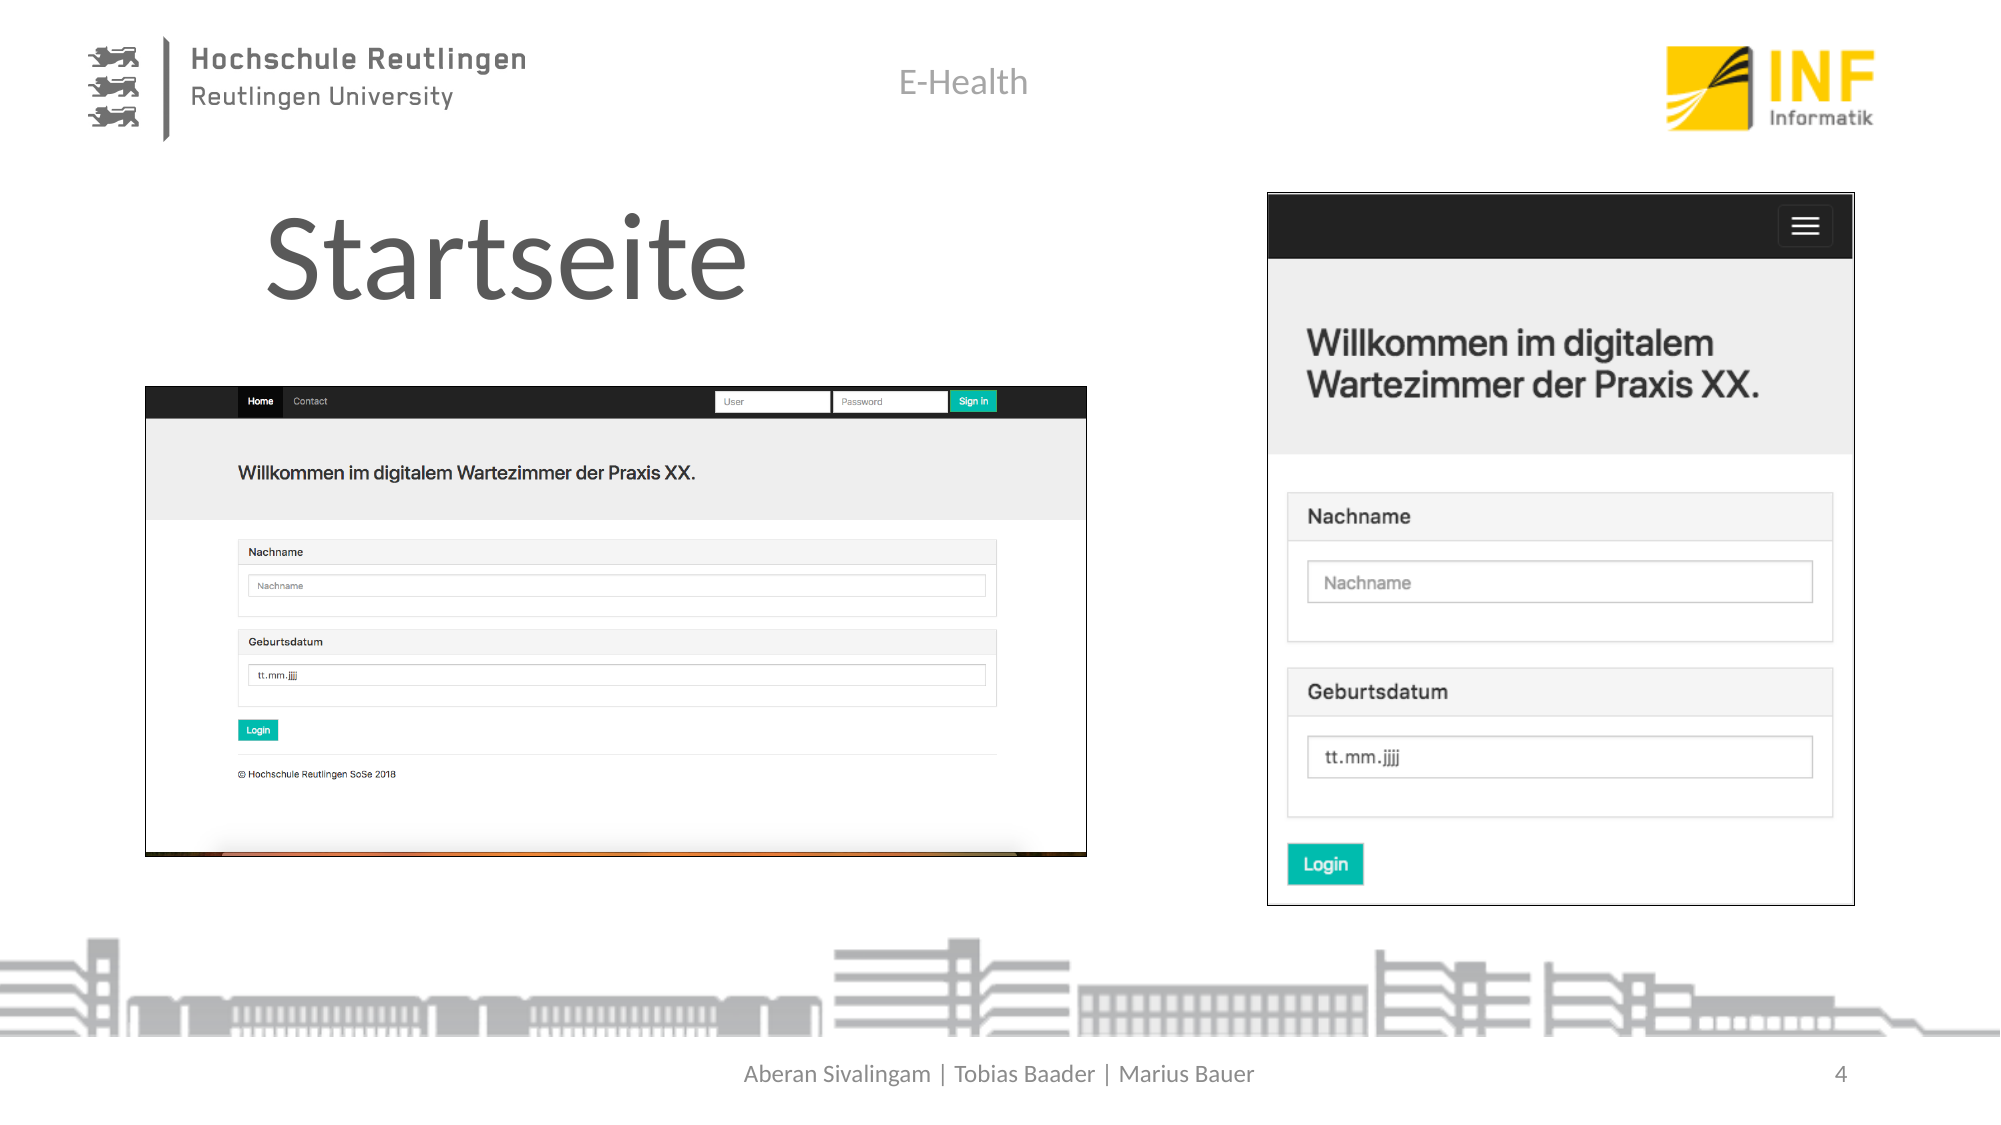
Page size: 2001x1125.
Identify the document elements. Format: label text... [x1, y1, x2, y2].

slide_number 4 [1412, 1042, 1863, 1103]
picture [1267, 192, 1855, 906]
footer Aberan Sivalingam | Tobias Baader | Marius Bauer [662, 1042, 1338, 1103]
picture [145, 386, 1087, 856]
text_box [0, 36, 2000, 1037]
